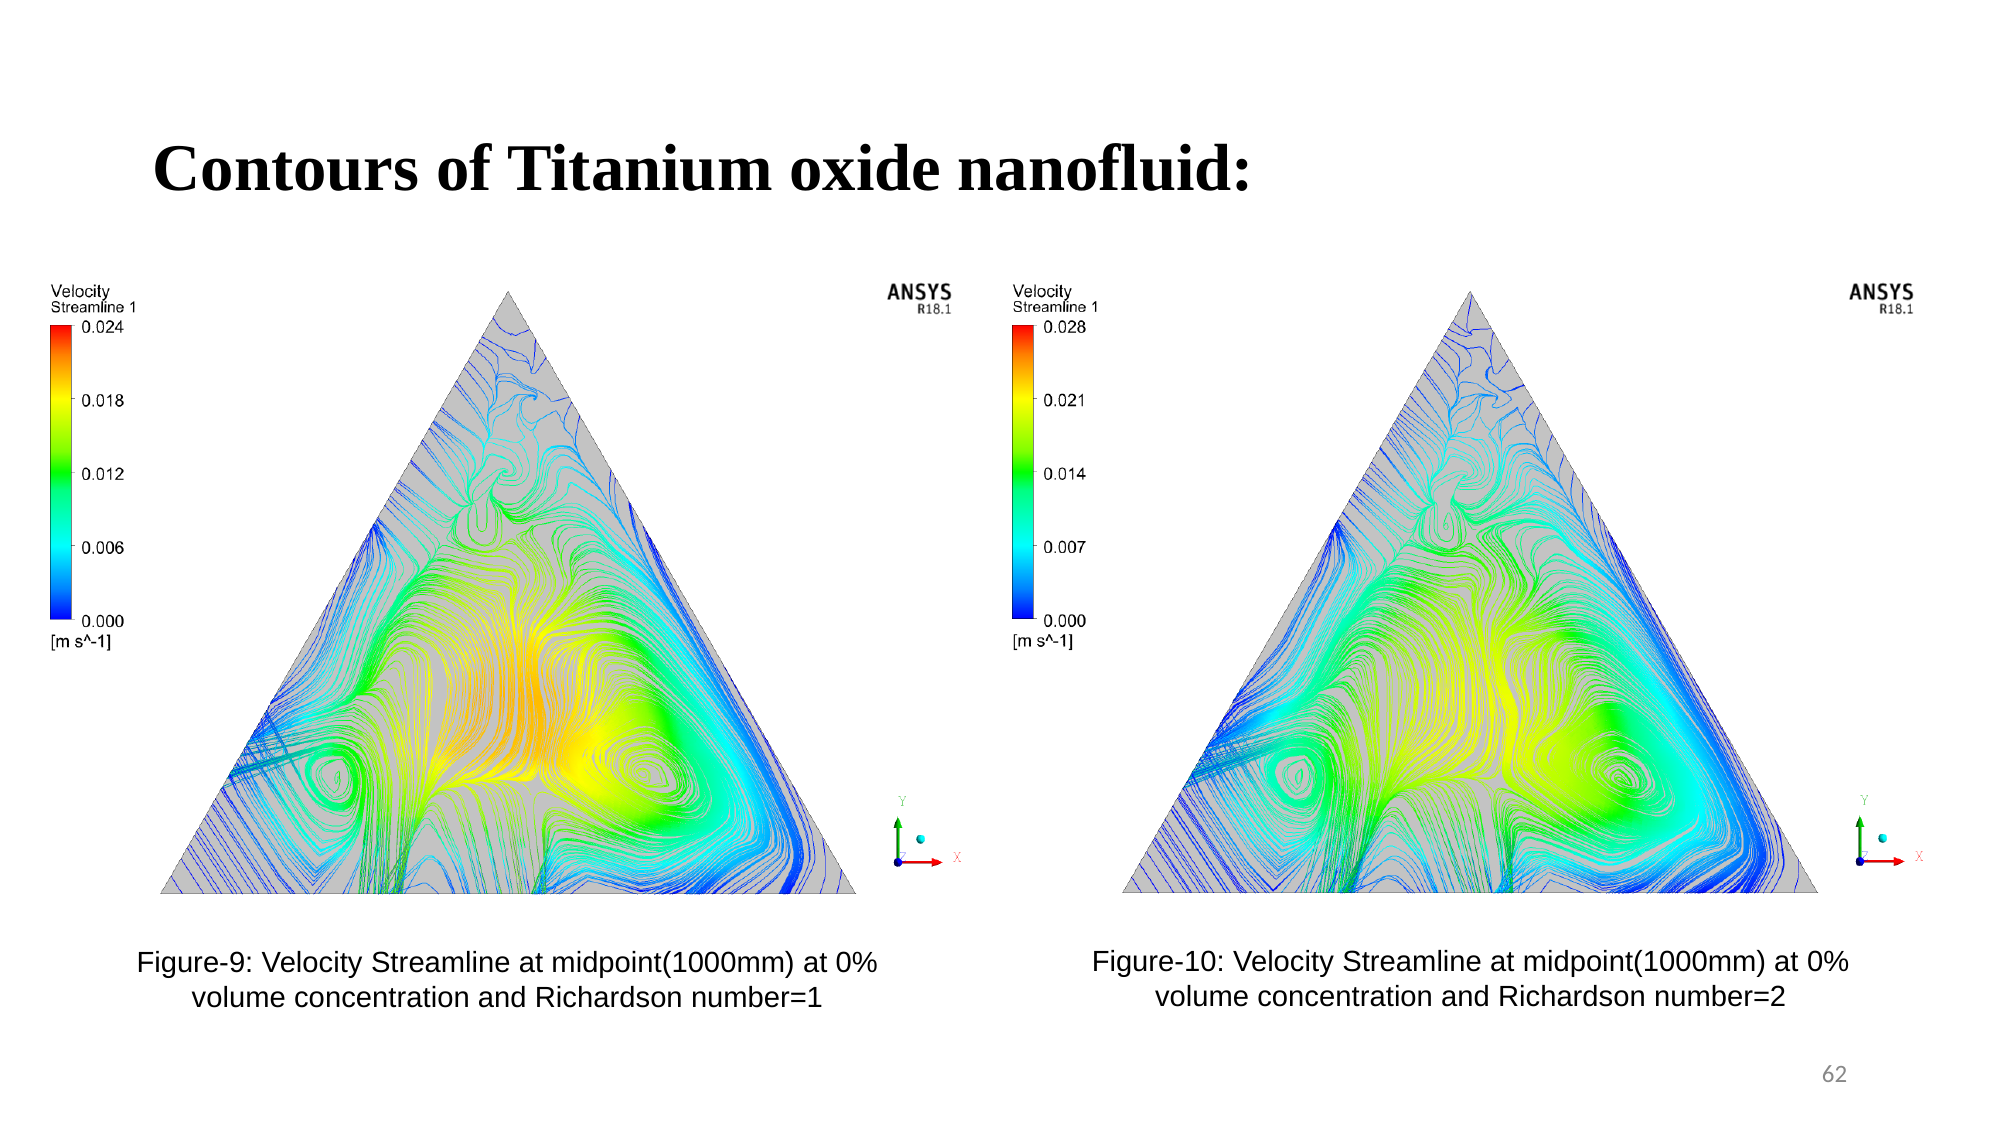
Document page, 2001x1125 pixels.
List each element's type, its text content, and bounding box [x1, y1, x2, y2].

text_box Figure-10: Velocity Streamline at midpoint(1000mm) at 0% volume concentration and Richardson number=2 [1067, 935, 1875, 1020]
title Contours of Titanium oxide nanofluid: [137, 59, 1863, 278]
text_box Figure-9: Velocity Streamline at midpoint(1000mm) at 0% volume concentration and Richardson number=1 [104, 935, 912, 1021]
slide_number 62 [1412, 1042, 1863, 1103]
picture [46, 261, 969, 924]
picture [1008, 261, 1931, 924]
